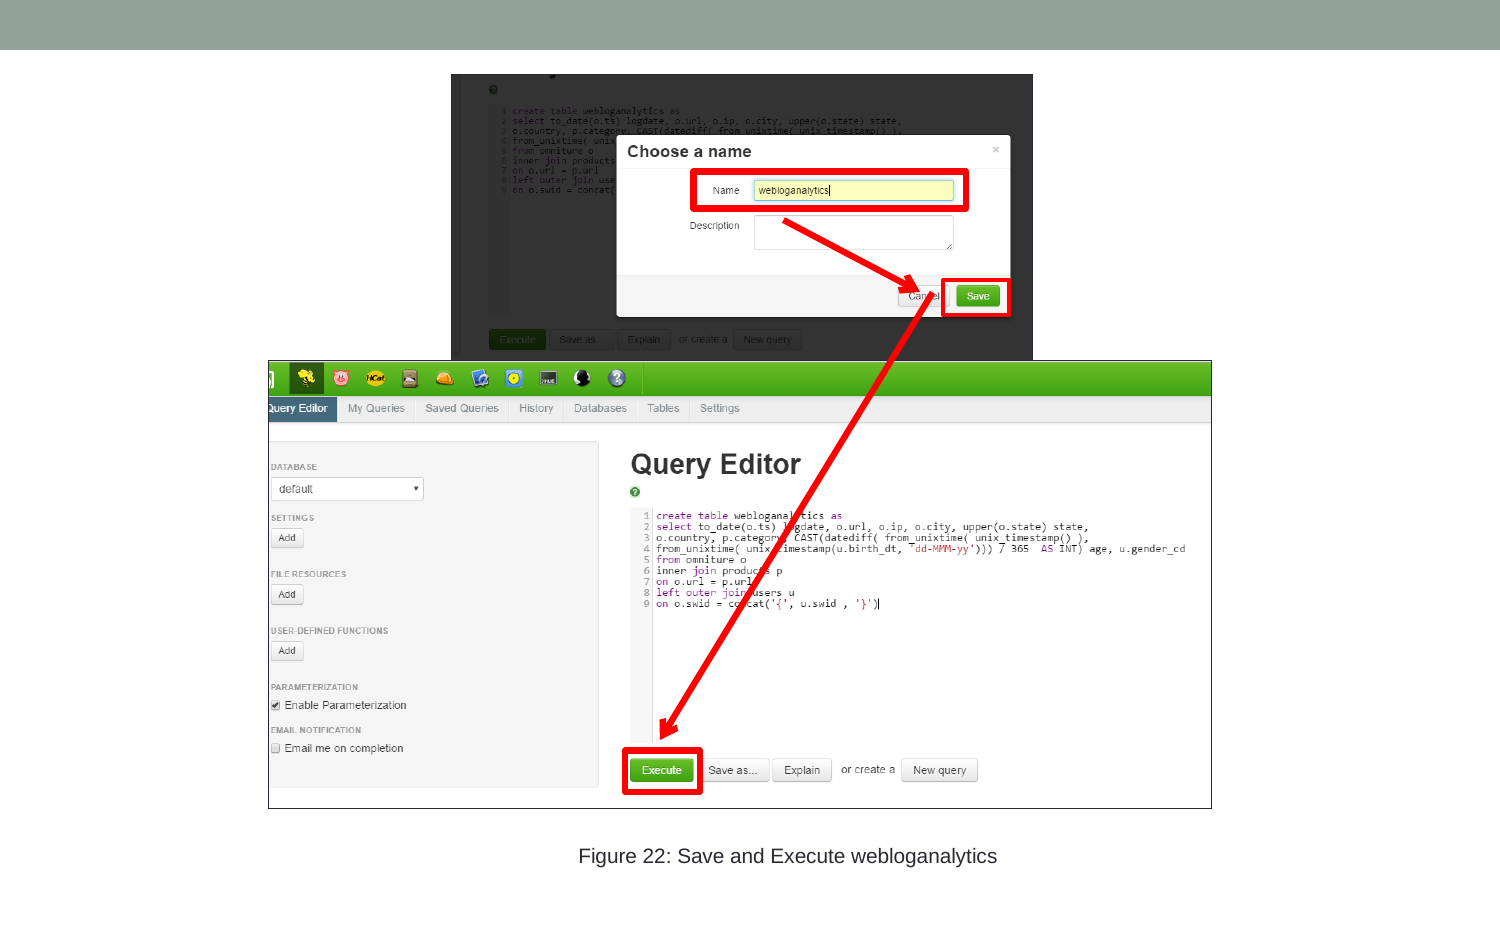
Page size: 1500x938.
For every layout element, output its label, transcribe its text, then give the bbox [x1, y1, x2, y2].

picture [268, 359, 1212, 809]
text_box Figure 22: Save and Execute webloganalytics [461, 835, 1115, 876]
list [451, 73, 1033, 356]
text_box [783, 219, 921, 289]
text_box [659, 292, 933, 741]
